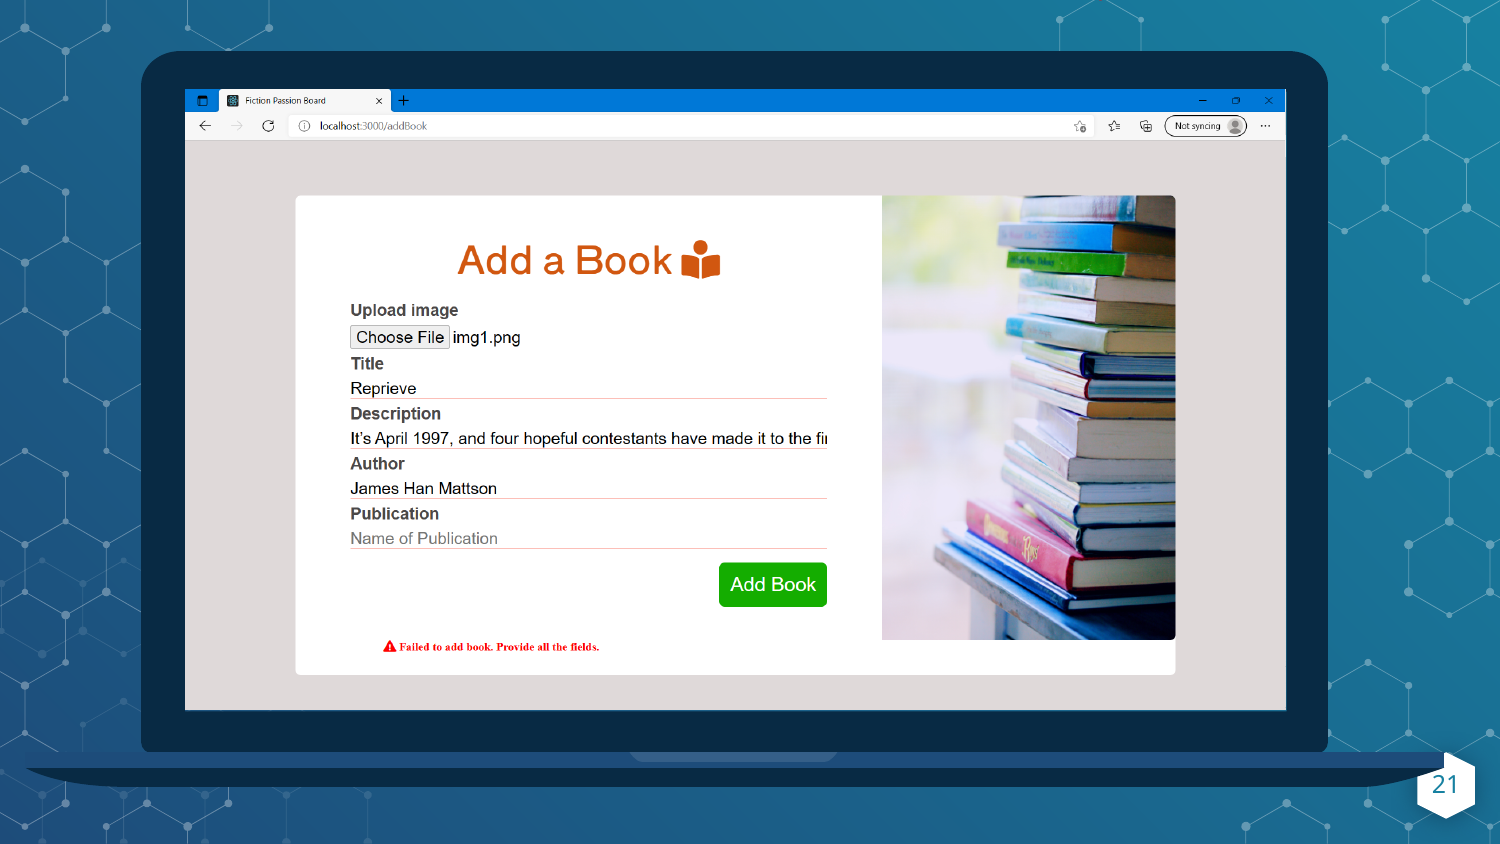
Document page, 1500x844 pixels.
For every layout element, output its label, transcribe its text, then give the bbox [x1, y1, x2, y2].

slide_number 21 [1417, 752, 1475, 819]
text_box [24, 50, 1445, 788]
picture [185, 89, 1286, 710]
